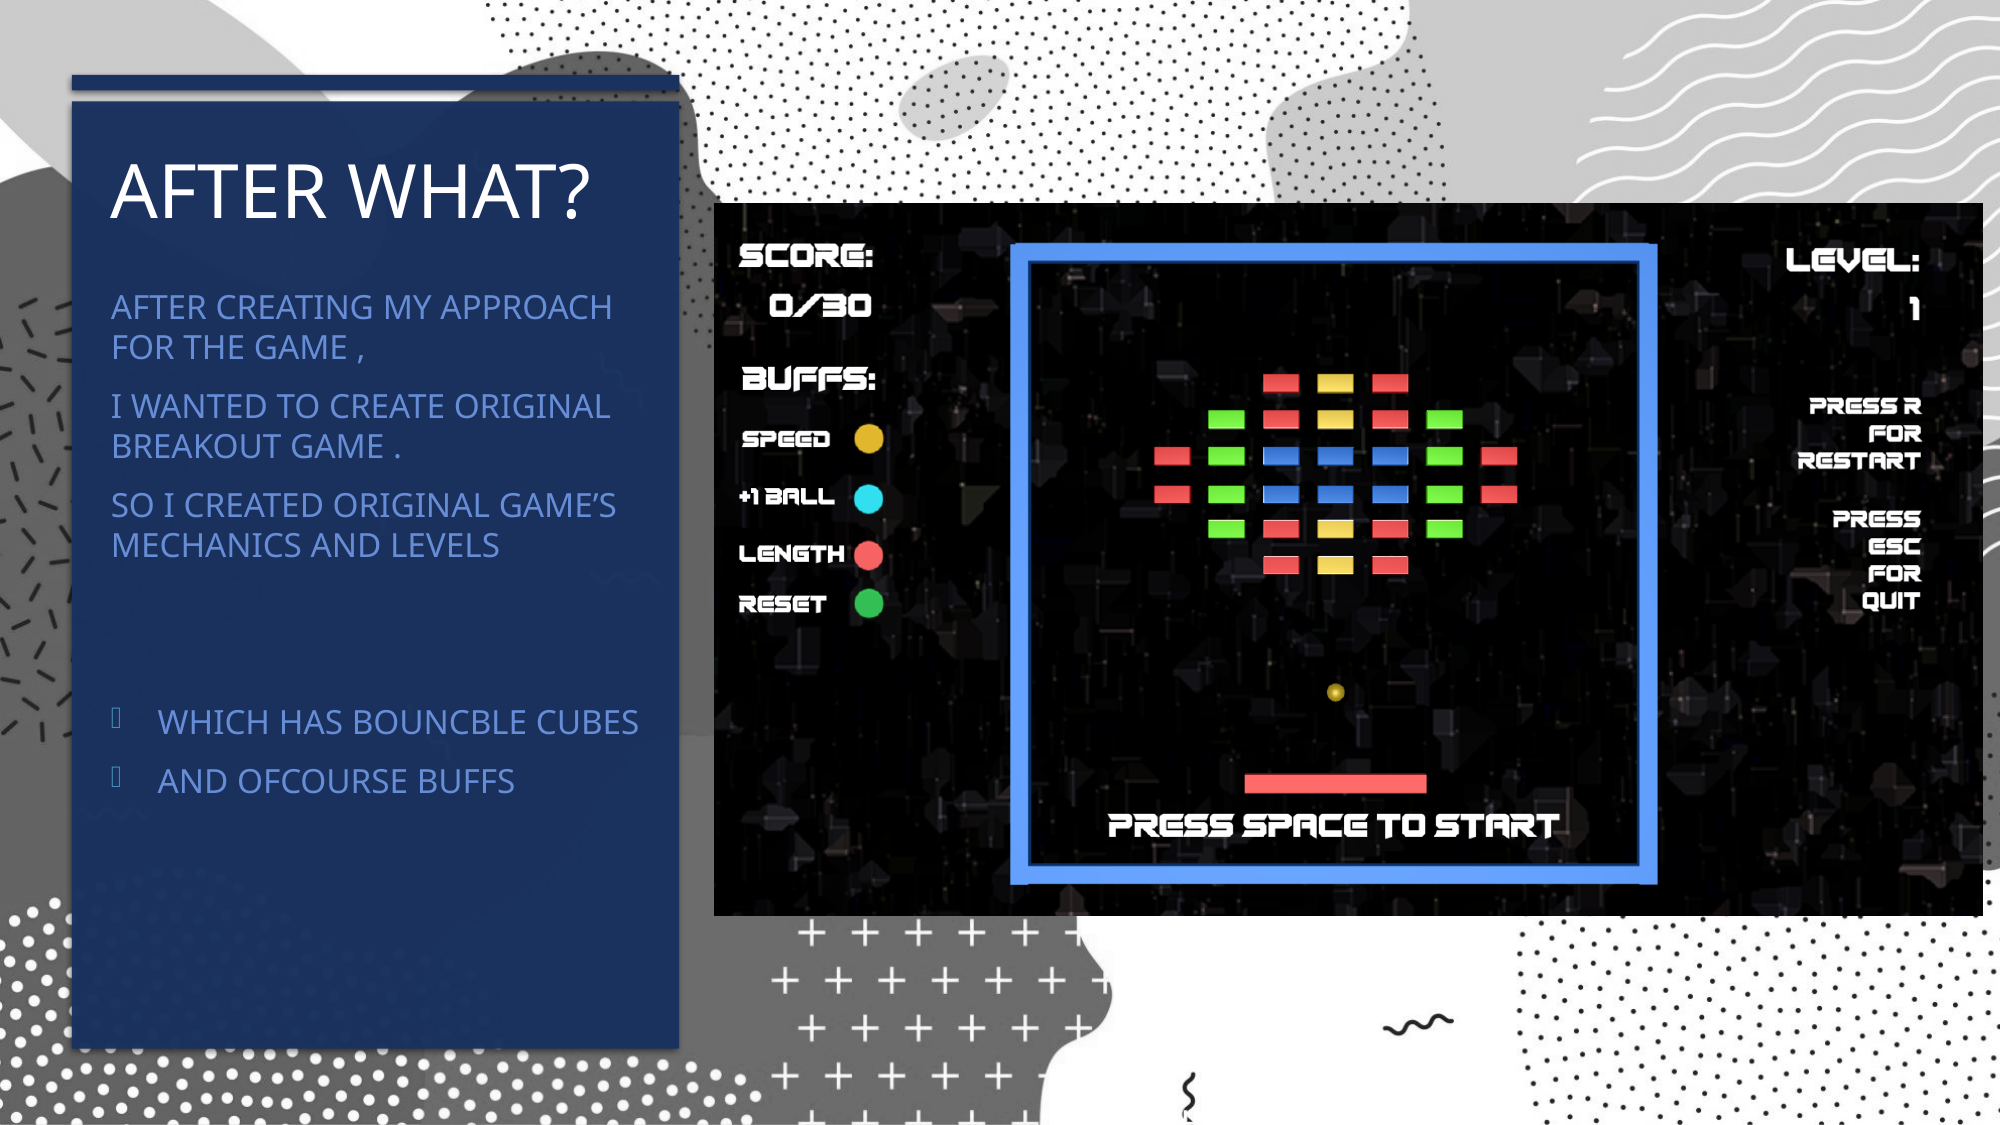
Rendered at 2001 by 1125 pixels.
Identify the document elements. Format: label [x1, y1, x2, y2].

text_box [71, 74, 680, 1049]
picture [0, 0, 2000, 1125]
